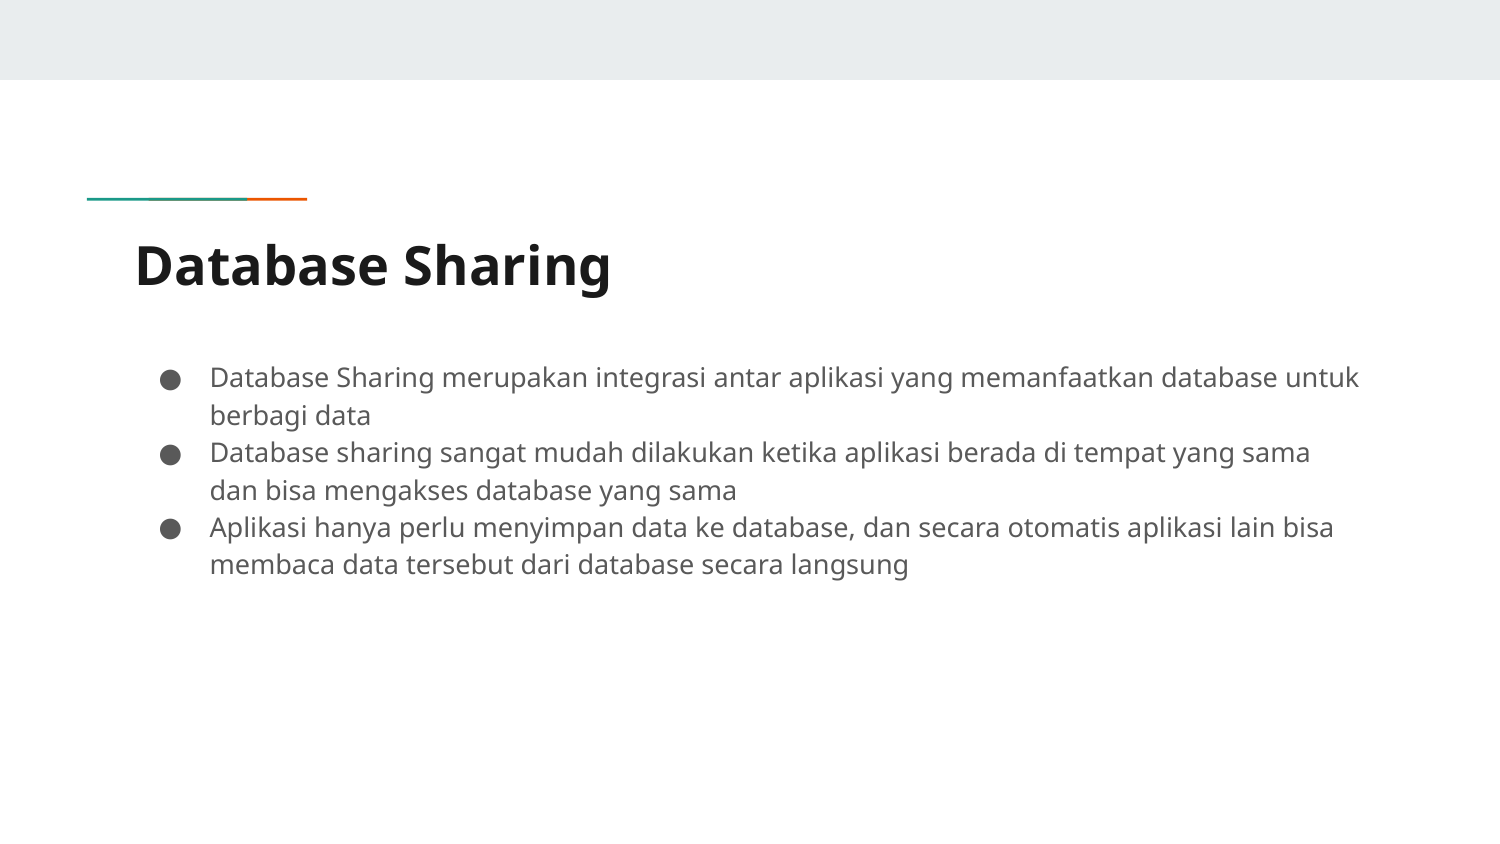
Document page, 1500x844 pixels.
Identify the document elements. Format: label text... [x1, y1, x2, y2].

title Database Sharing [119, 216, 1381, 305]
list Database Sharing merupakan integrasi antar aplikasi yang memanfaatkan database untuk berbagi data Database sharing sangat mudah dilakukan ketika aplikasi berada di tempat yang sama dan bisa mengakses database yang sama Aplikasi hanya perlu menyimpan data ke database, dan secara otomatis aplikasi lain bisa membaca data tersebut dari database secara langsung [119, 341, 1381, 712]
